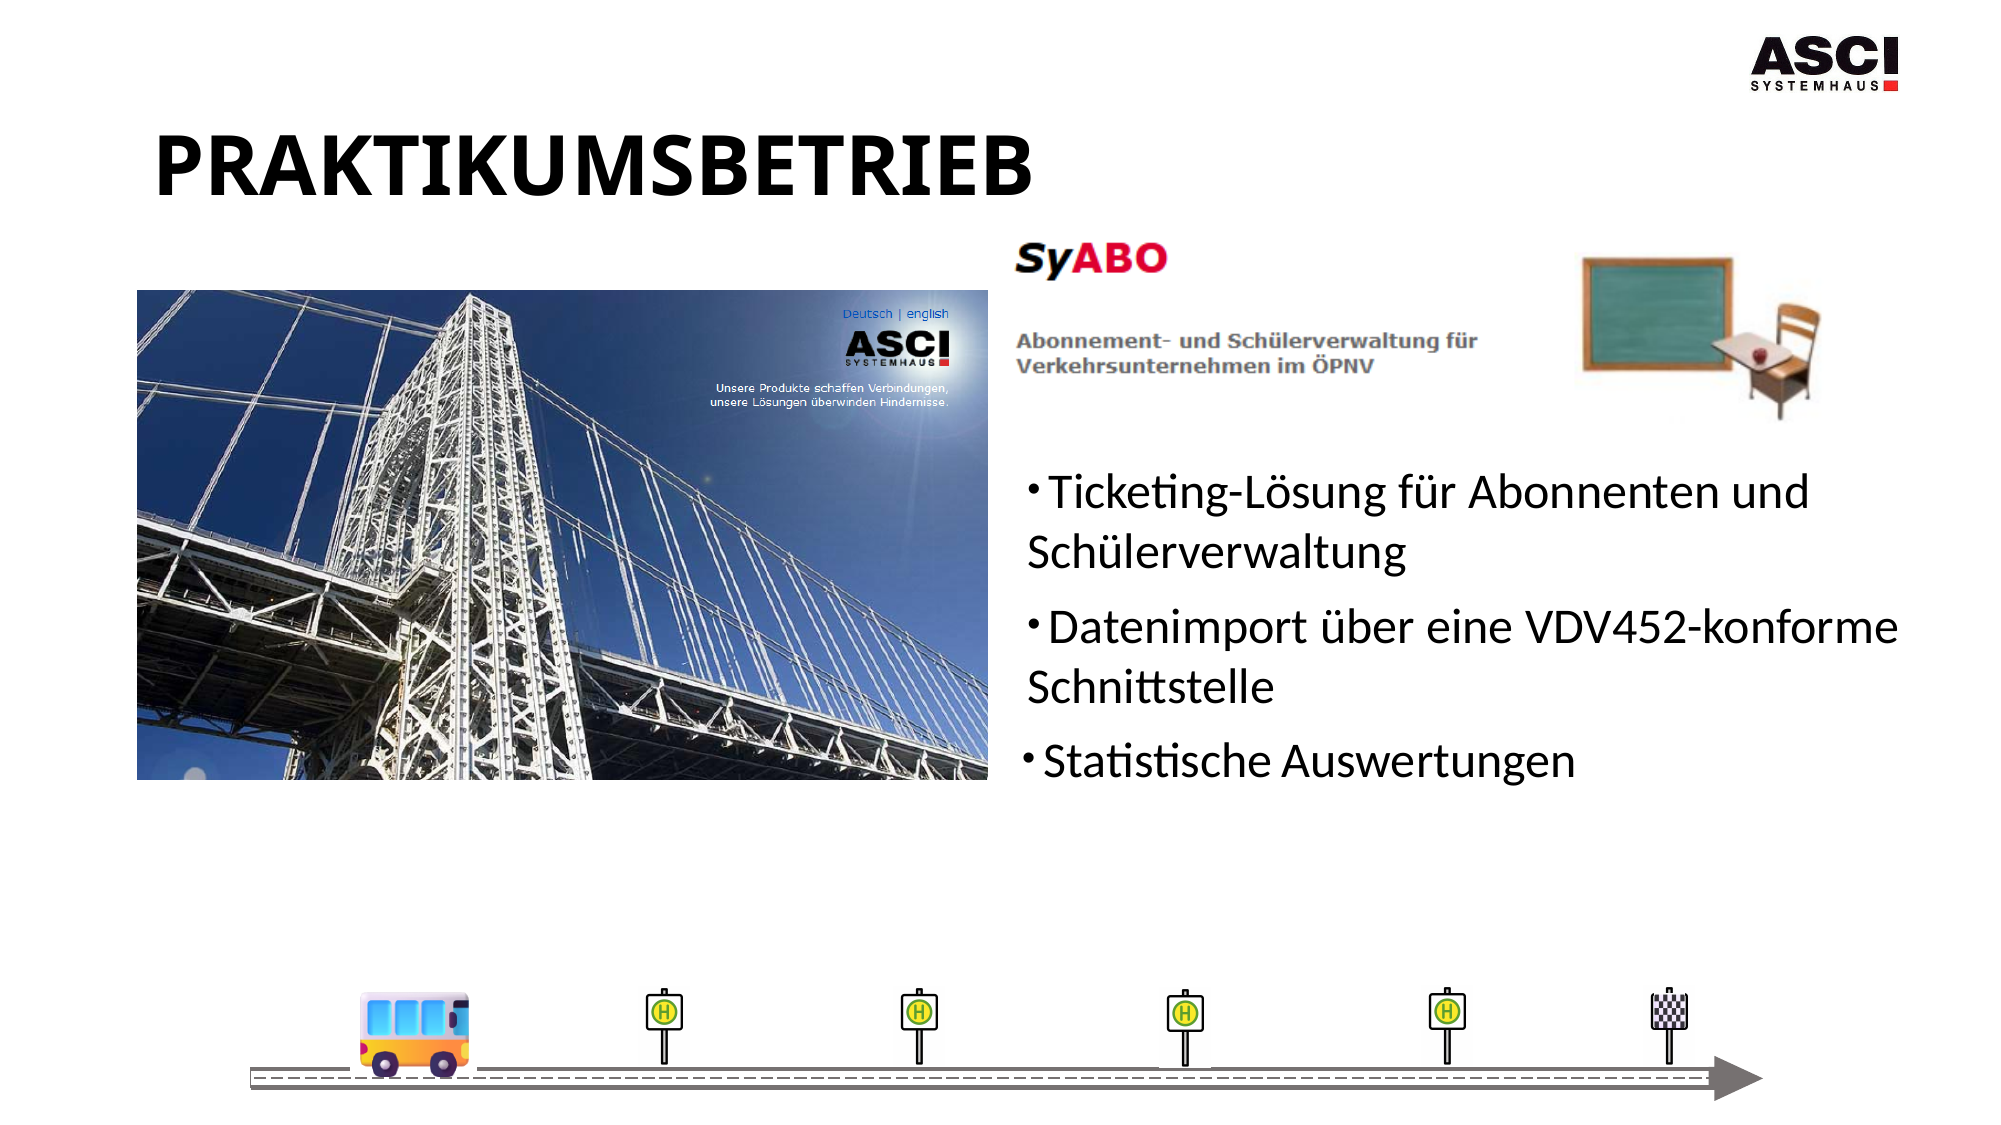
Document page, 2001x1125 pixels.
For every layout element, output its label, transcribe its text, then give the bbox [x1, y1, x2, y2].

picture [1749, 34, 1900, 93]
text_box Datenimport über eine VDV452-konforme Schnittstelle [1012, 585, 1973, 721]
title PRAKTIKUMSBETRIEB [137, 59, 1863, 278]
picture [893, 986, 945, 1066]
picture [1159, 987, 1211, 1068]
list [137, 290, 988, 780]
picture [1421, 985, 1473, 1066]
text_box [1643, 985, 1695, 1066]
text_box Ticketing-Lösung für Abonnenten und Schülerverwaltung [1012, 451, 1973, 585]
picture [638, 986, 690, 1066]
text_box Statistische Auswertungen [1007, 720, 1968, 796]
text_box [1708, 1055, 1764, 1101]
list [1007, 219, 1836, 466]
picture [350, 980, 477, 1077]
